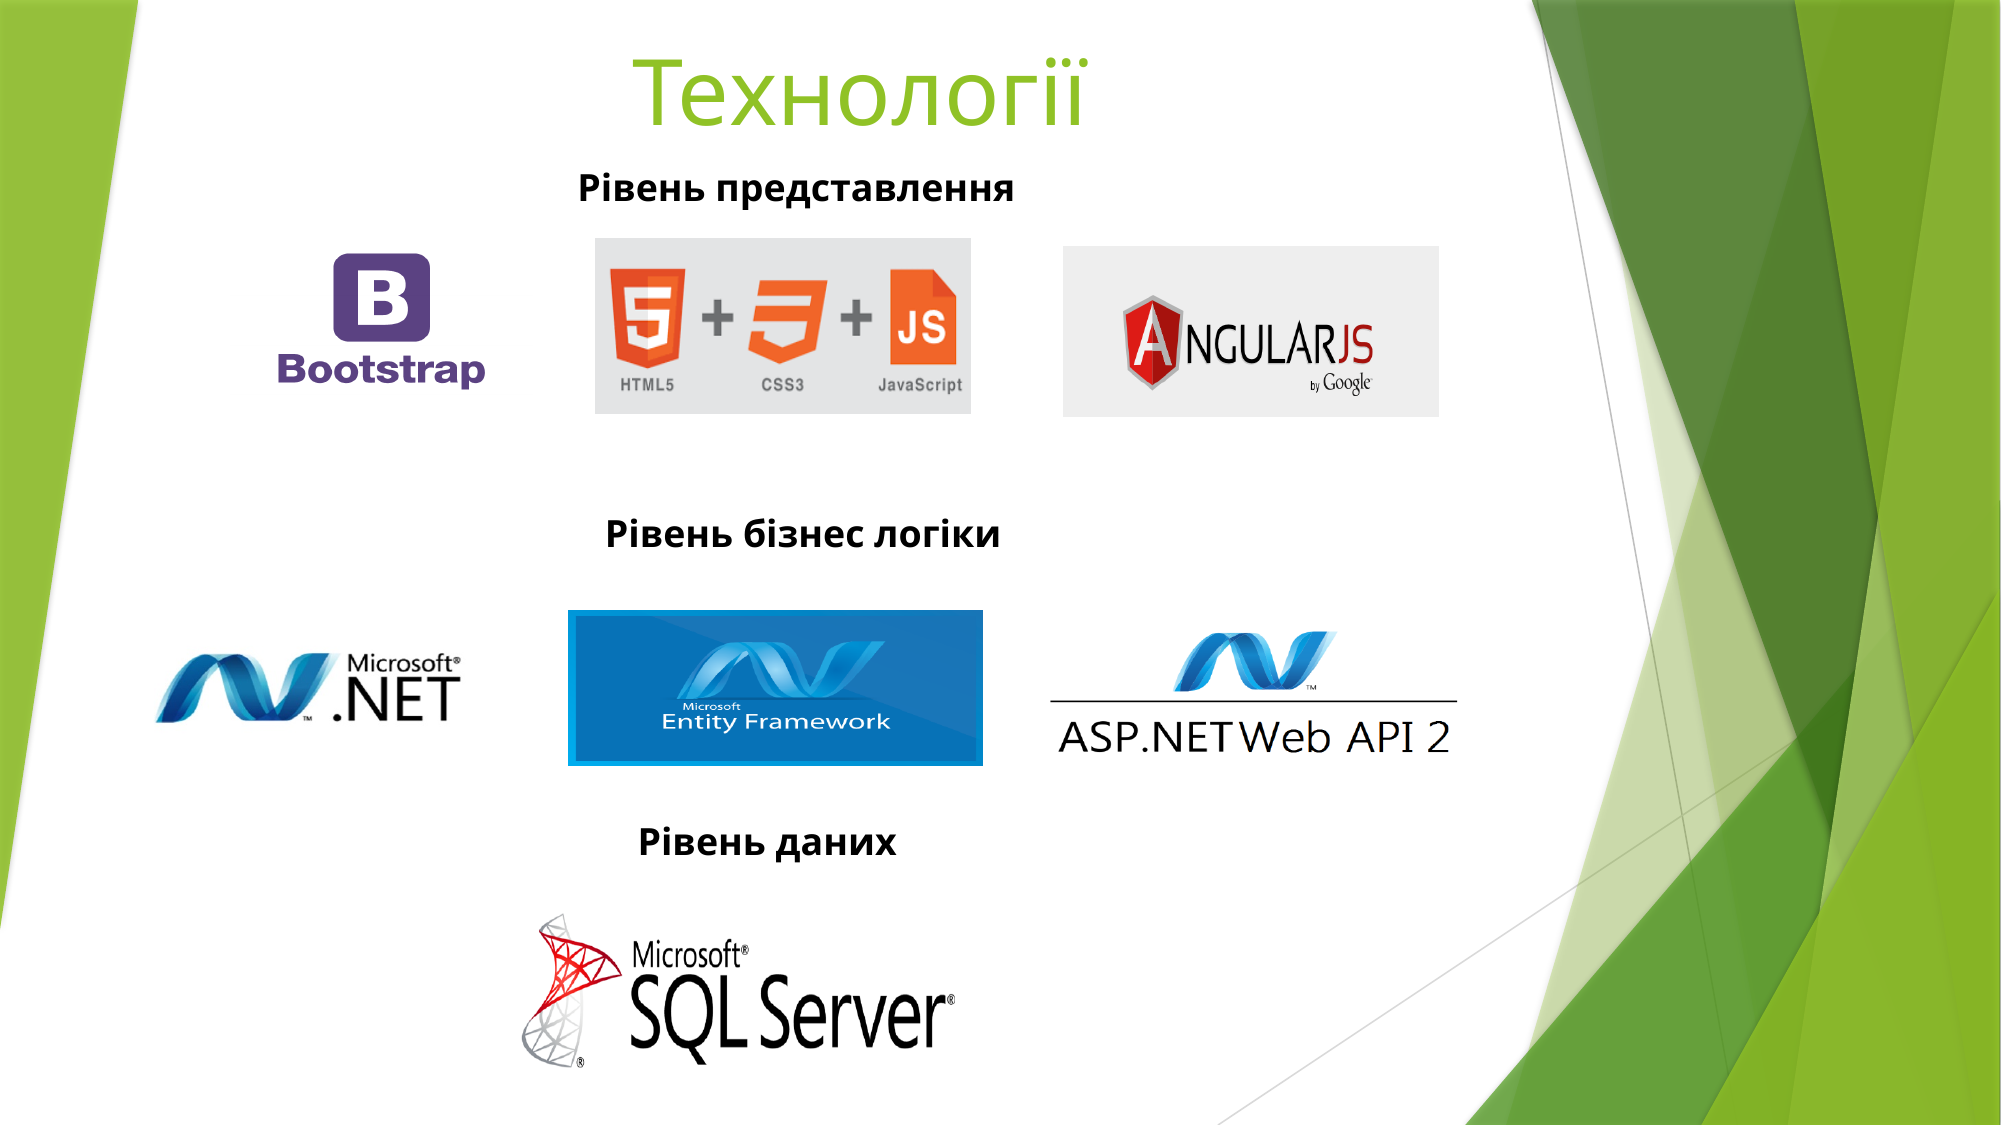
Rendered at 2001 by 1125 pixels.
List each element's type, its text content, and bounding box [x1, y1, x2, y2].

text_box Рівень представлення [562, 156, 1031, 262]
picture [577, 610, 984, 760]
picture [594, 237, 971, 414]
text_box Рівень бізнес логіки [589, 502, 1017, 607]
picture [1063, 245, 1440, 417]
picture [520, 912, 958, 1069]
picture [1045, 607, 1461, 762]
text_box Рівень даних [622, 810, 912, 871]
text_box Технології [118, 0, 1603, 151]
picture [229, 245, 533, 396]
picture [98, 607, 514, 767]
